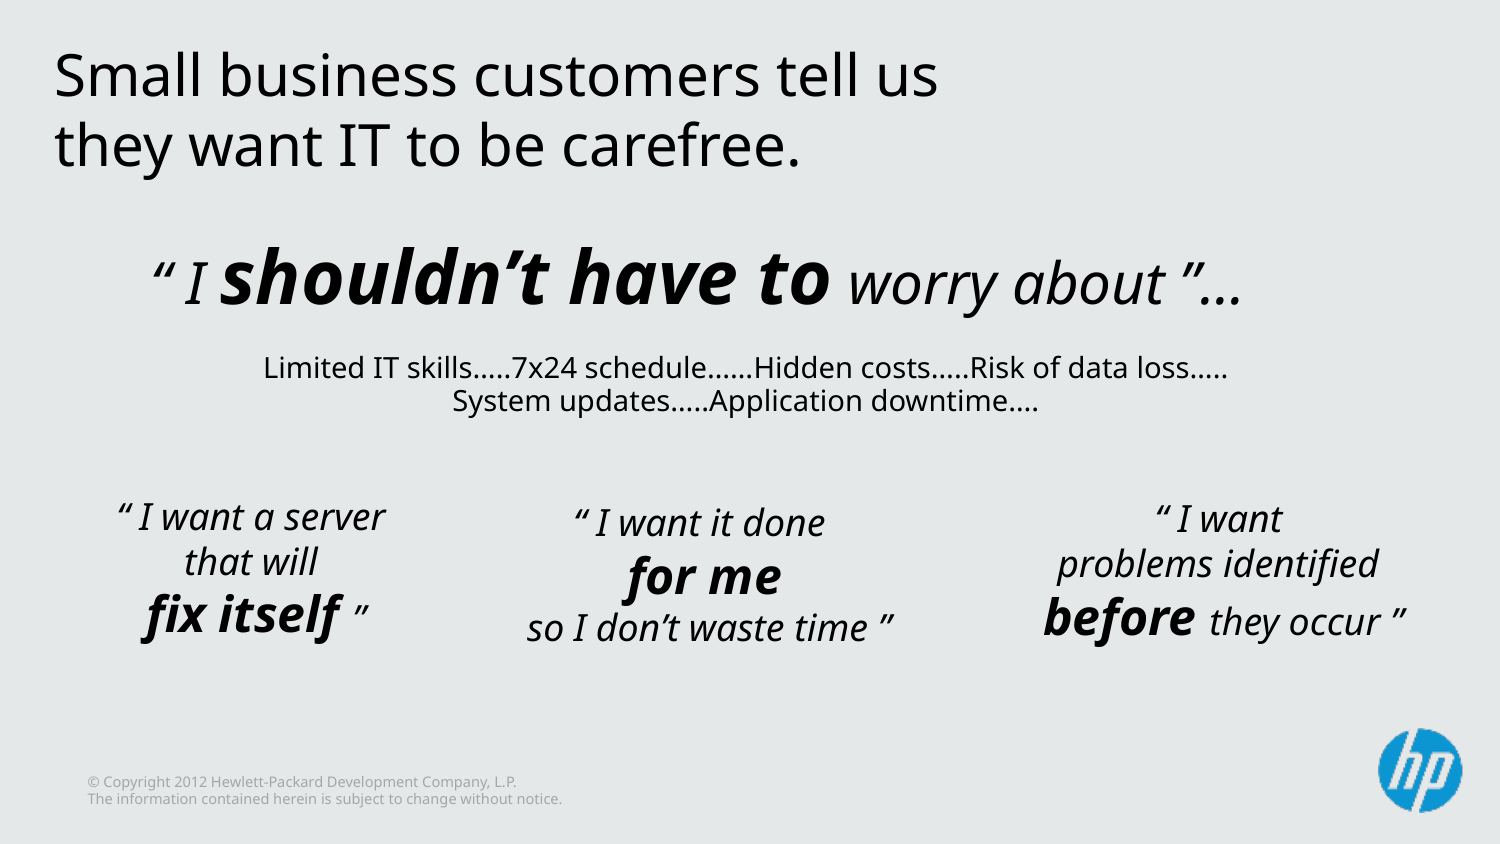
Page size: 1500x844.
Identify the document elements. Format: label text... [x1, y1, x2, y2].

text_box “ I want a server that will fix itself ” [87, 492, 425, 741]
text_box Limited IT skills…..7x24 schedule……Hidden costs…..Risk of data loss….. System updates…..Application downtime…. [44, 344, 1448, 568]
picture [1388, 754, 1422, 789]
title Small business customers tell us they want IT to be carefree. [54, 38, 1443, 180]
text_box “ I want problems identified before they occur ” [989, 495, 1458, 754]
text_box “ I want it done for me so I don’t waste time ” [487, 499, 922, 650]
text_box “ I shouldn’t have to worry about ”… [77, 234, 1318, 329]
picture [1377, 727, 1464, 813]
